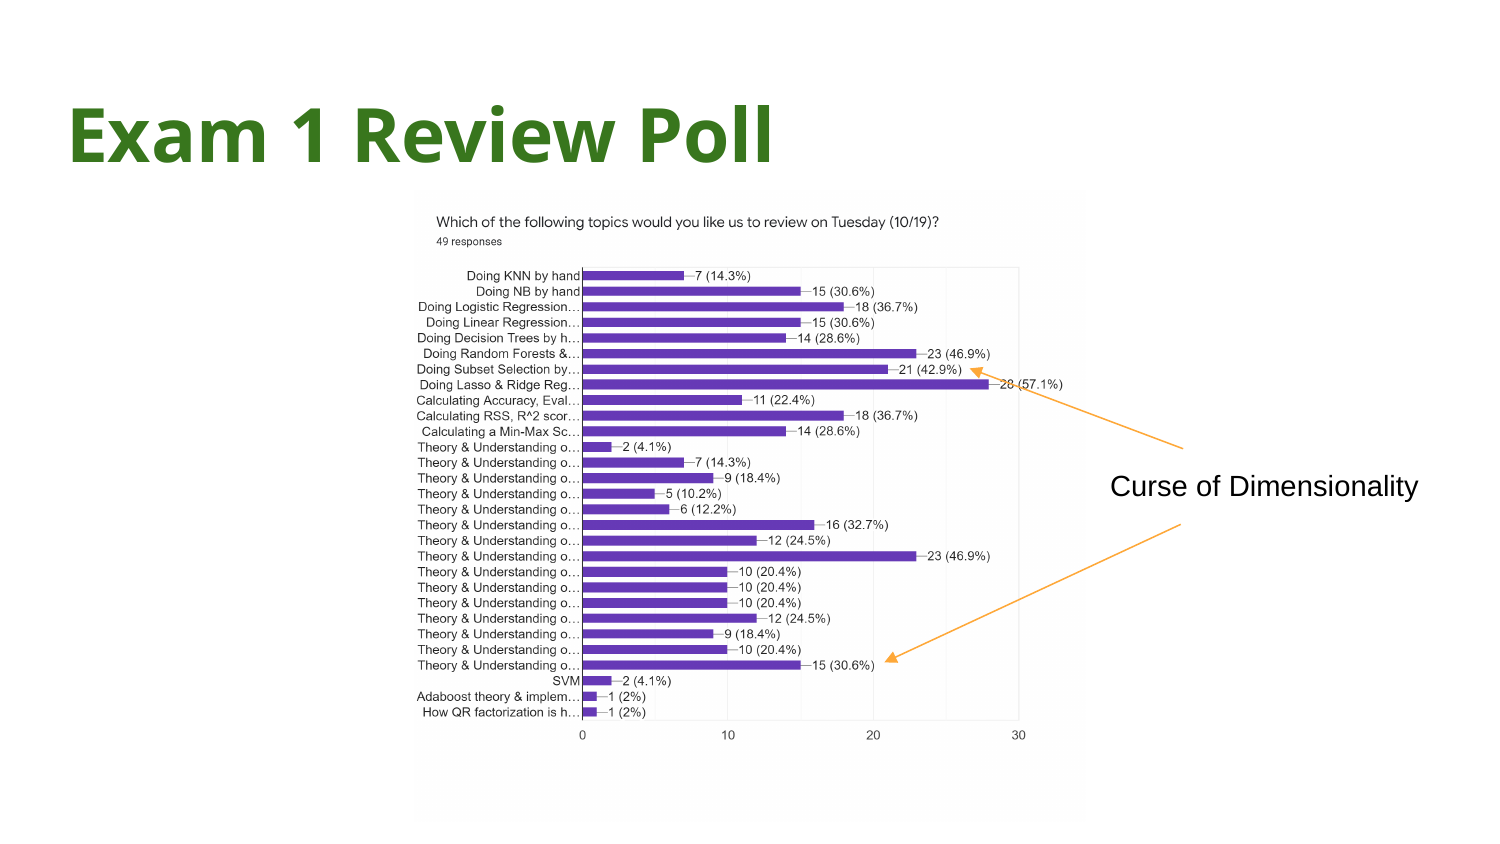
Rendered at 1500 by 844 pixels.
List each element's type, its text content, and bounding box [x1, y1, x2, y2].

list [414, 190, 1086, 823]
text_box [969, 368, 1184, 449]
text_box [884, 524, 1182, 663]
title Exam 1 Review Poll [51, 72, 1449, 167]
text_box Curse of Dimensionality [1095, 459, 1435, 510]
